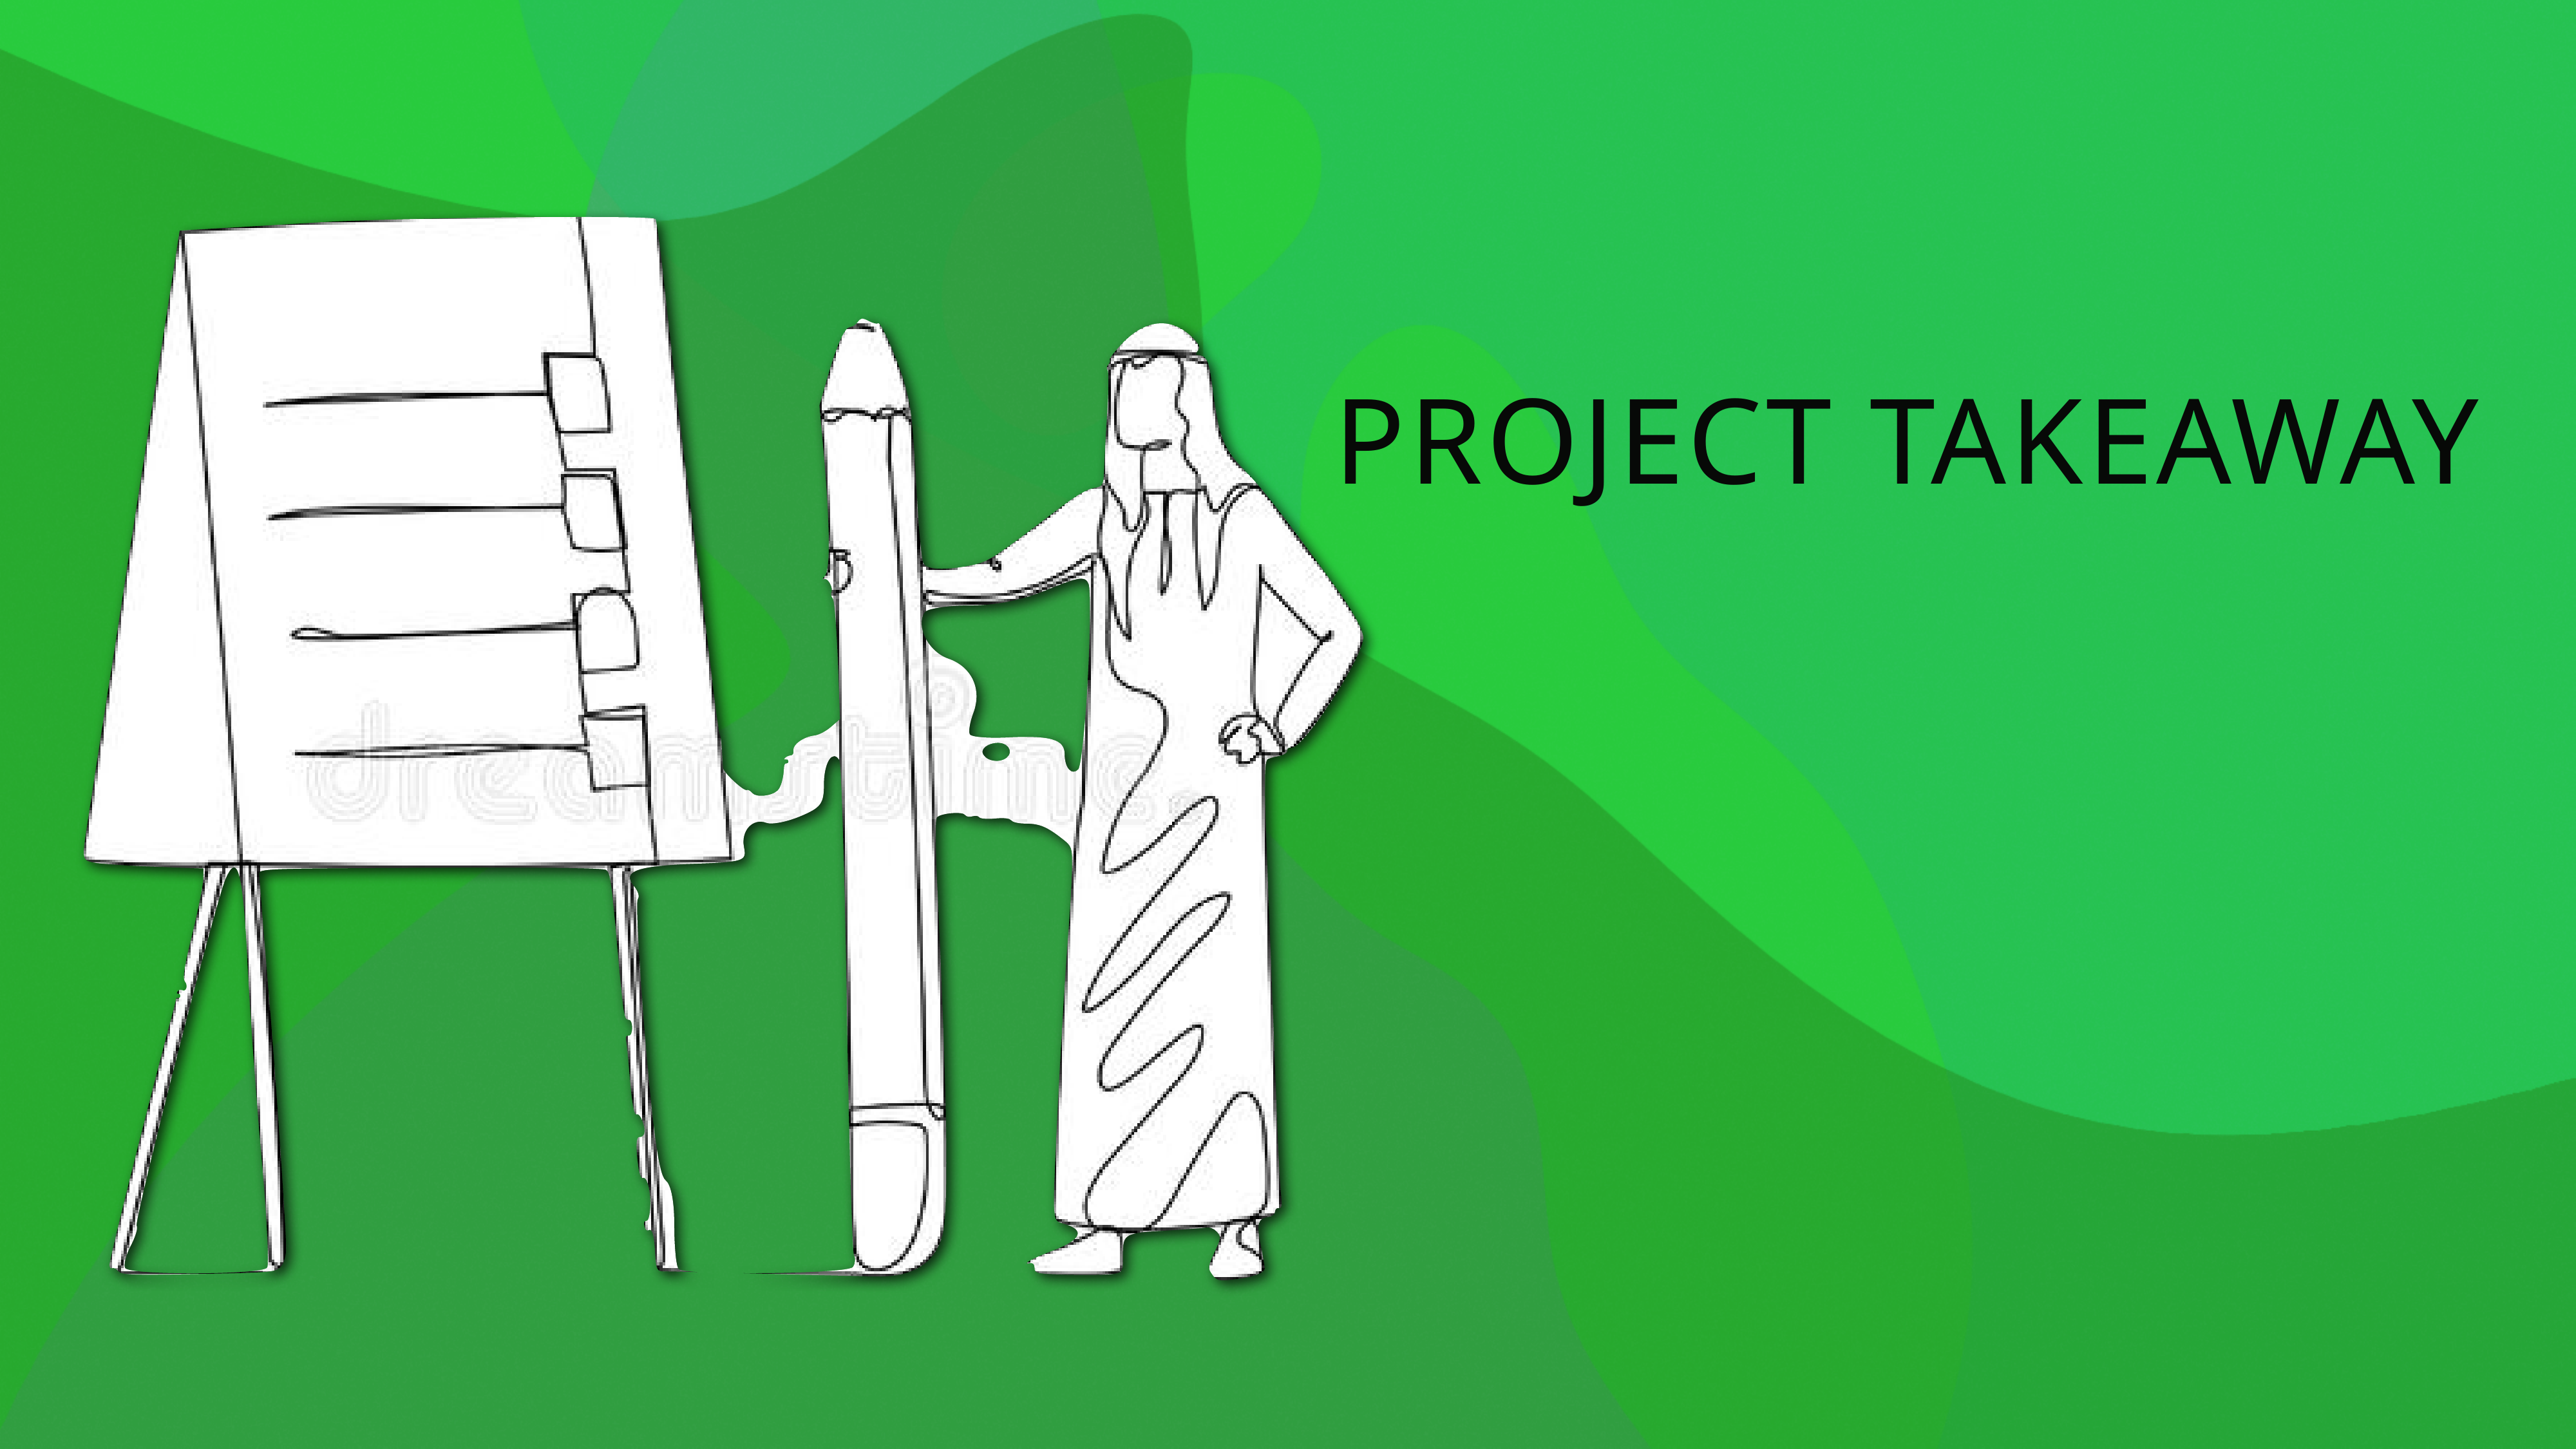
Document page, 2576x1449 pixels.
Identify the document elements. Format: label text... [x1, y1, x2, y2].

picture [0, 0, 2576, 1449]
title Project Takeaway [1364, 360, 2576, 551]
